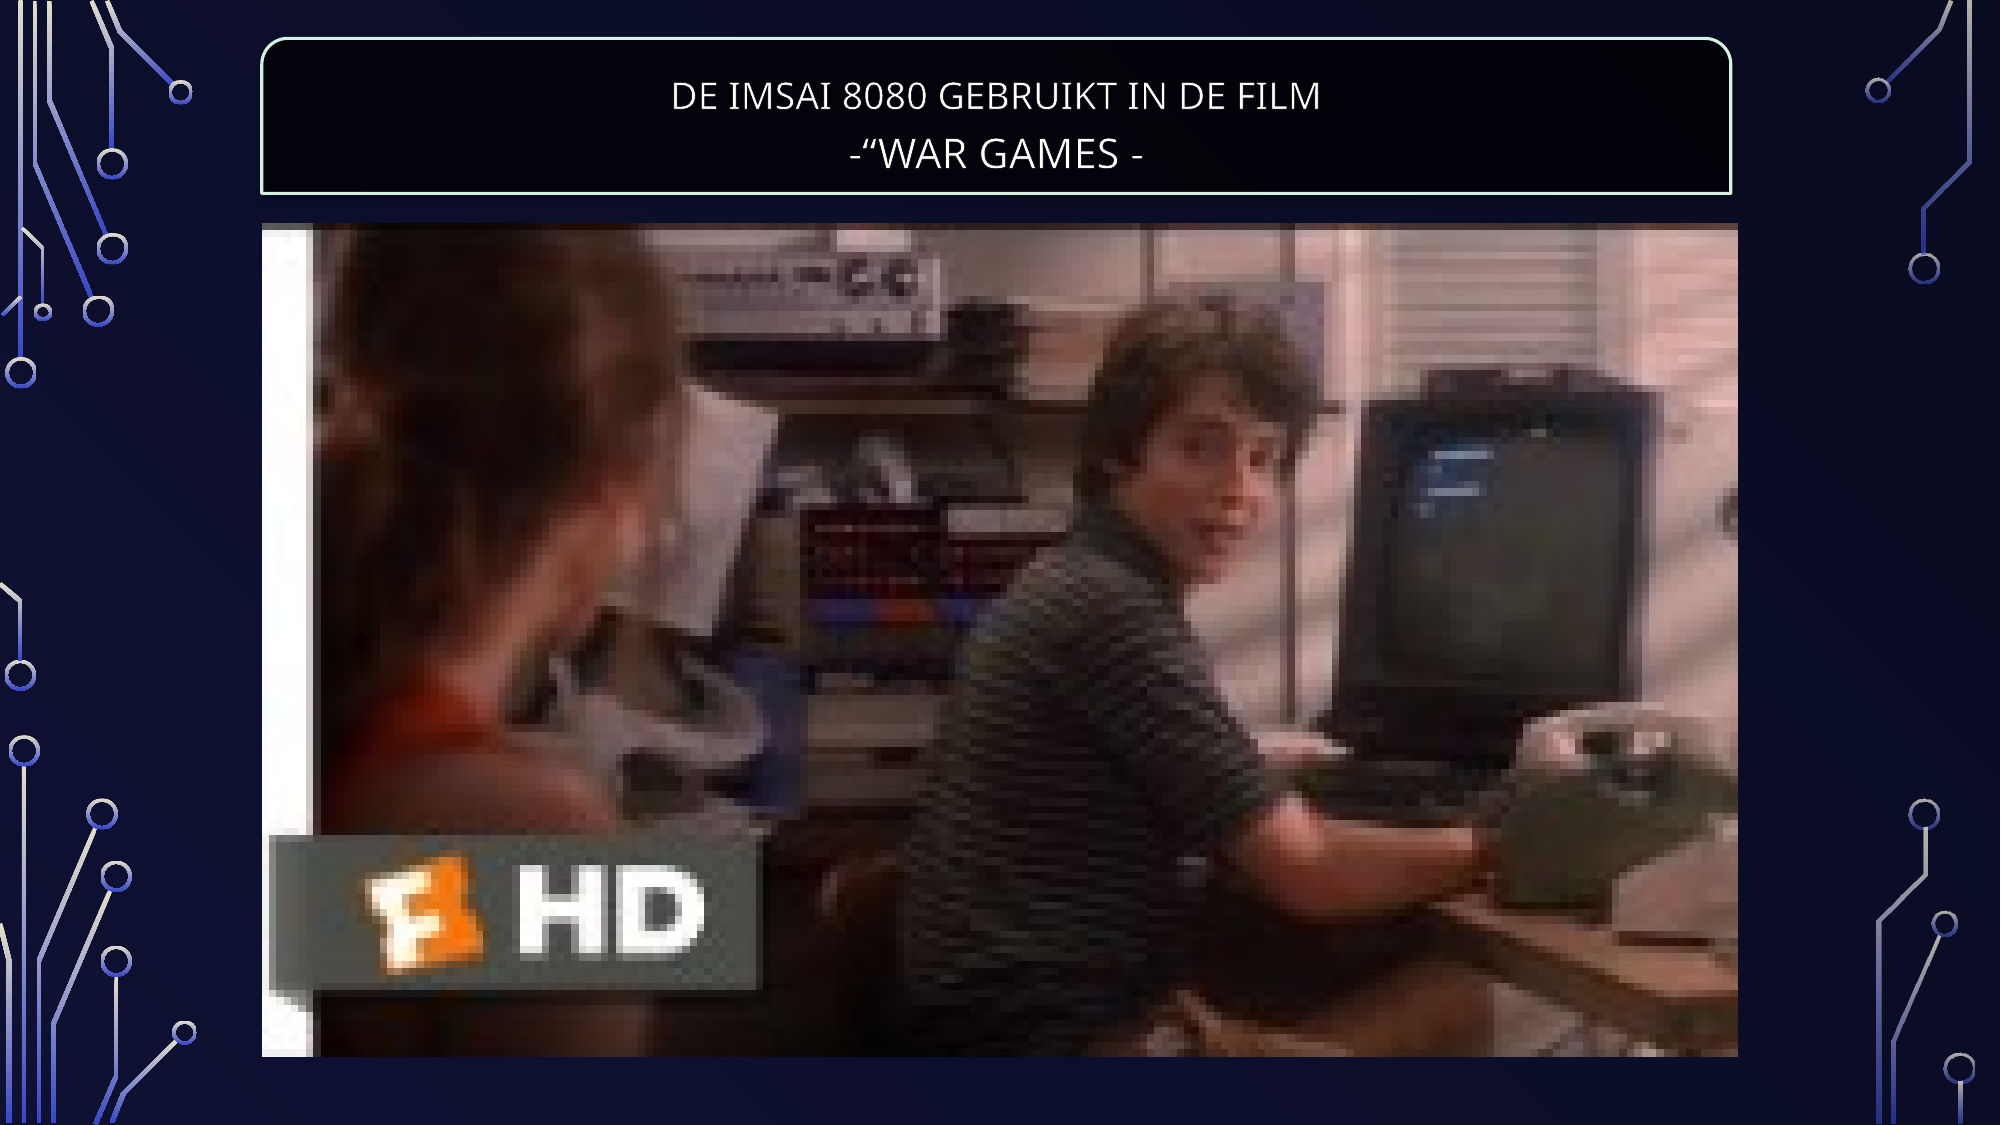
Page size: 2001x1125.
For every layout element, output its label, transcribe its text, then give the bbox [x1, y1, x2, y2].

text_box De imsai 8080 gebruikt in de film -“war games - [261, 38, 1731, 194]
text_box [261, 222, 1739, 1058]
